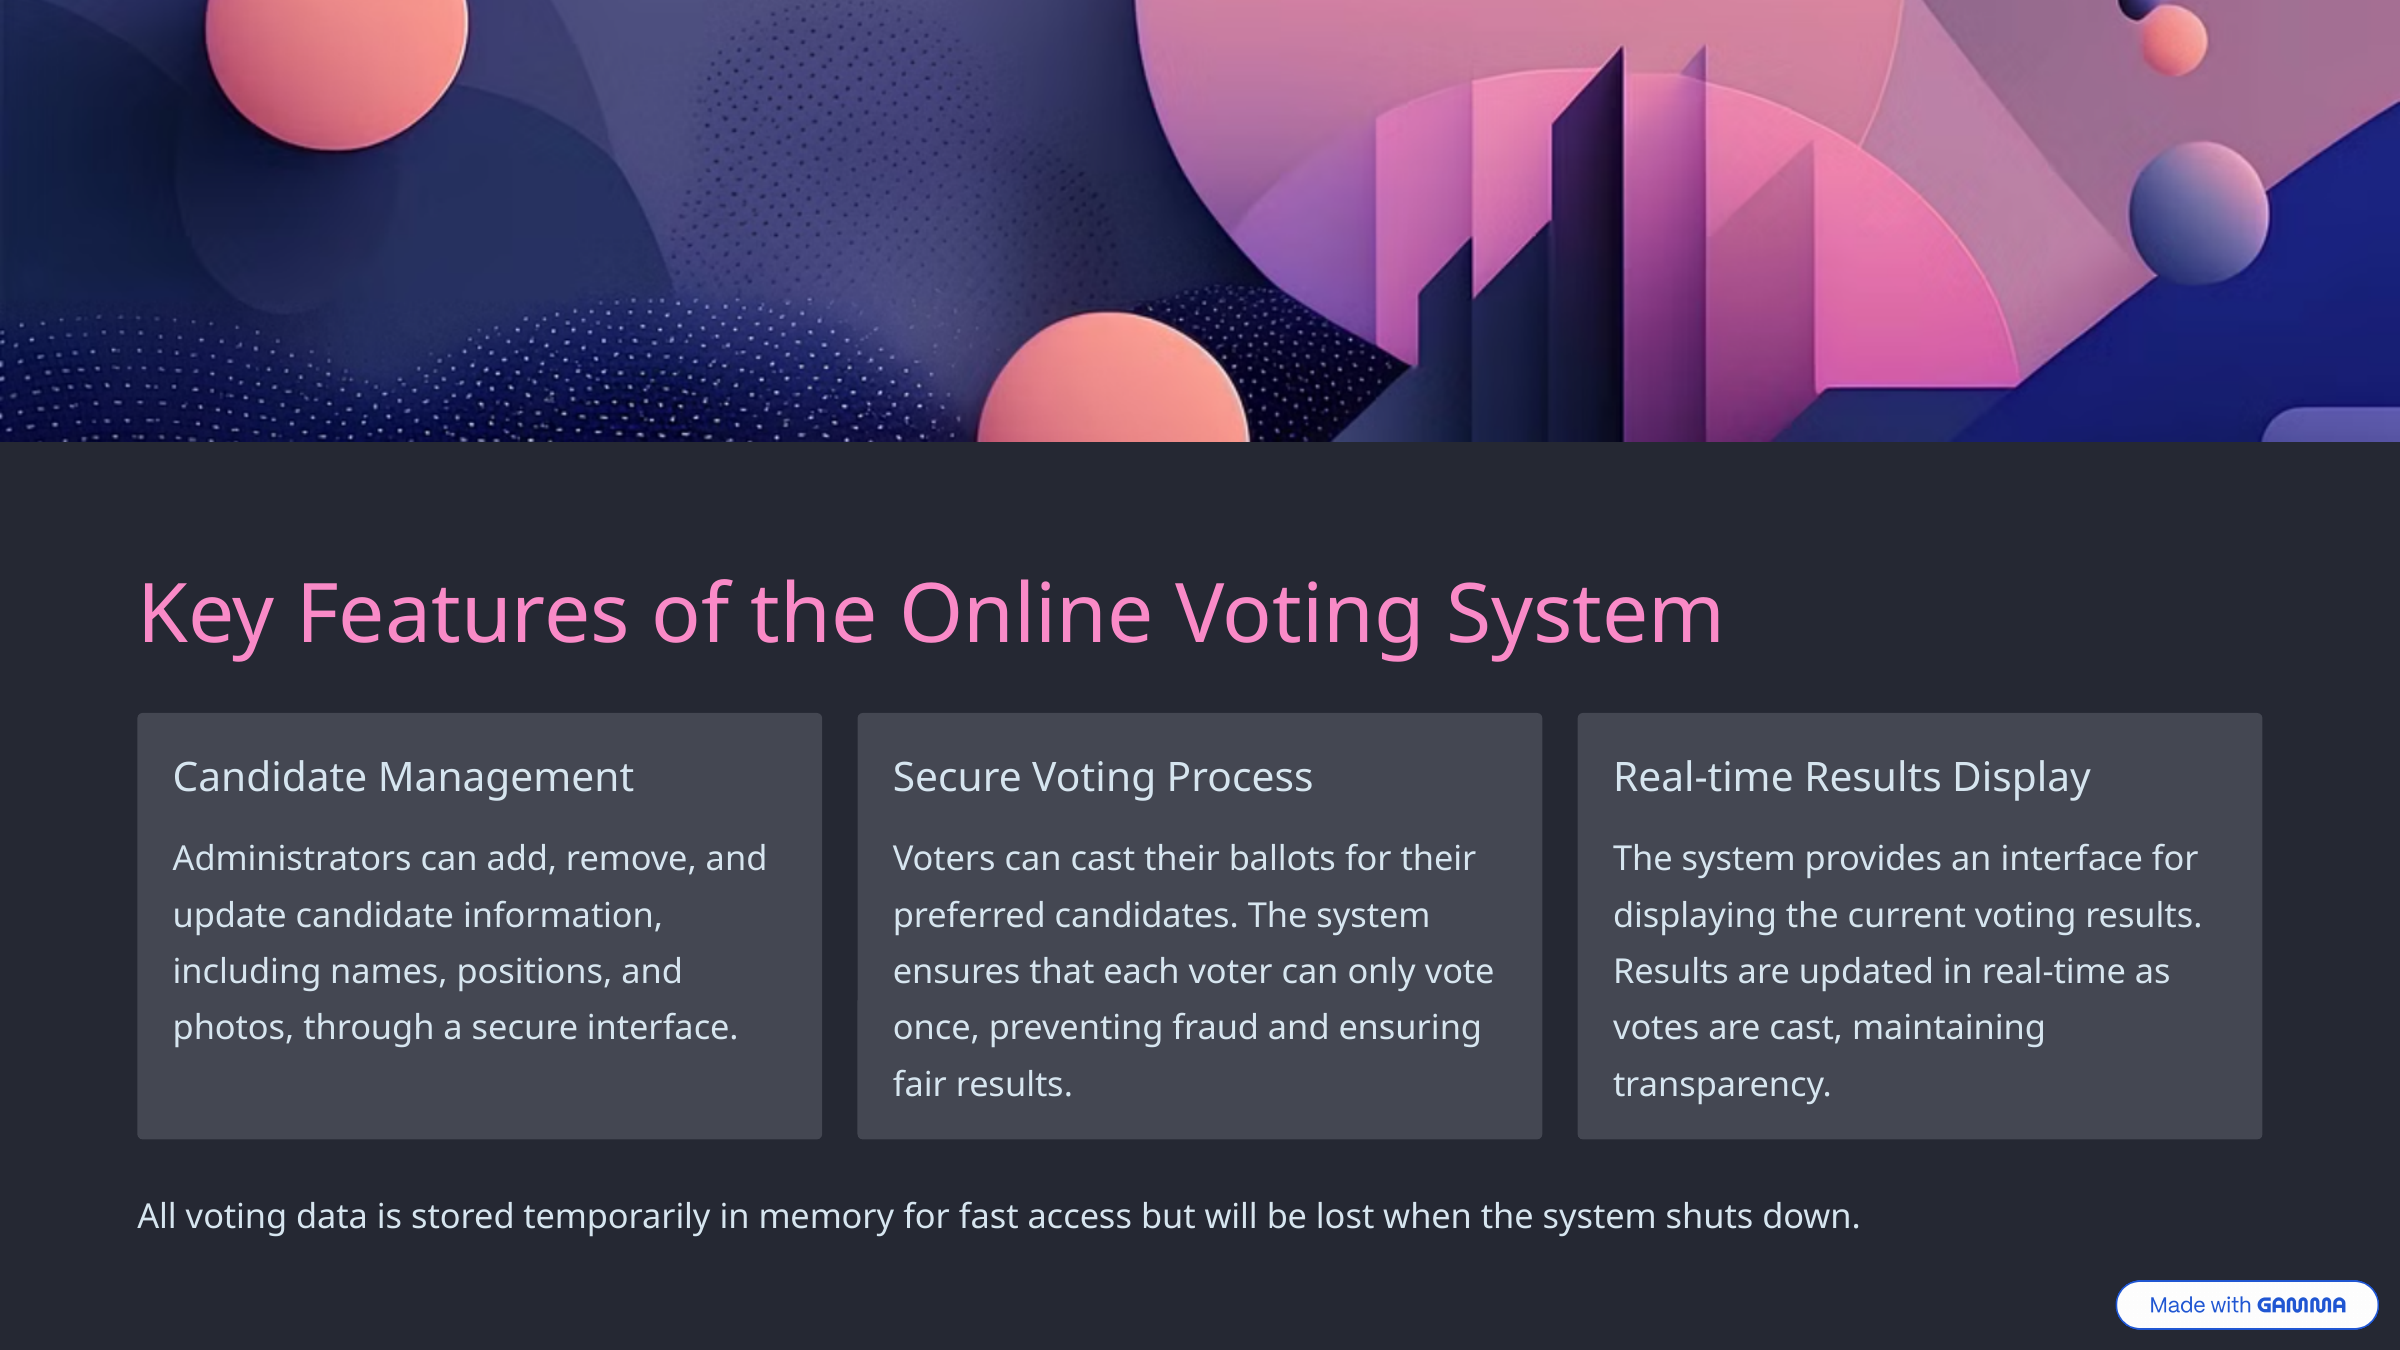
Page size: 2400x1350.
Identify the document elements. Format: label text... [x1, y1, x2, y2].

text_box All voting data is stored temporarily in memory for fast access but will be lost when the system shuts down. [137, 1179, 2263, 1236]
text_box Secure Voting Process [892, 748, 1324, 801]
text_box Voters can cast their ballots for their preferred candidates. The system ensures that each voter can only vote once, preventing fraud and ensuring fair results. [892, 821, 1507, 1104]
text_box The system provides an interface for displaying the current voting results. Results are updated in real-time as votes are cast, maintaining transparency. [1613, 821, 2228, 1048]
text_box [1577, 712, 2263, 1140]
picture [2106, 1271, 2389, 1339]
text_box [137, 712, 823, 1140]
text_box Administrators can add, remove, and update candidate information, including names, positions, and photos, through a secure interface. [172, 821, 787, 1048]
text_box Candidate Management [172, 748, 633, 801]
text_box Real-time Results Display [1613, 748, 2104, 801]
text_box [857, 712, 1543, 1140]
picture [0, 0, 2400, 442]
text_box Key Features of the Online Voting System [137, 556, 1739, 660]
